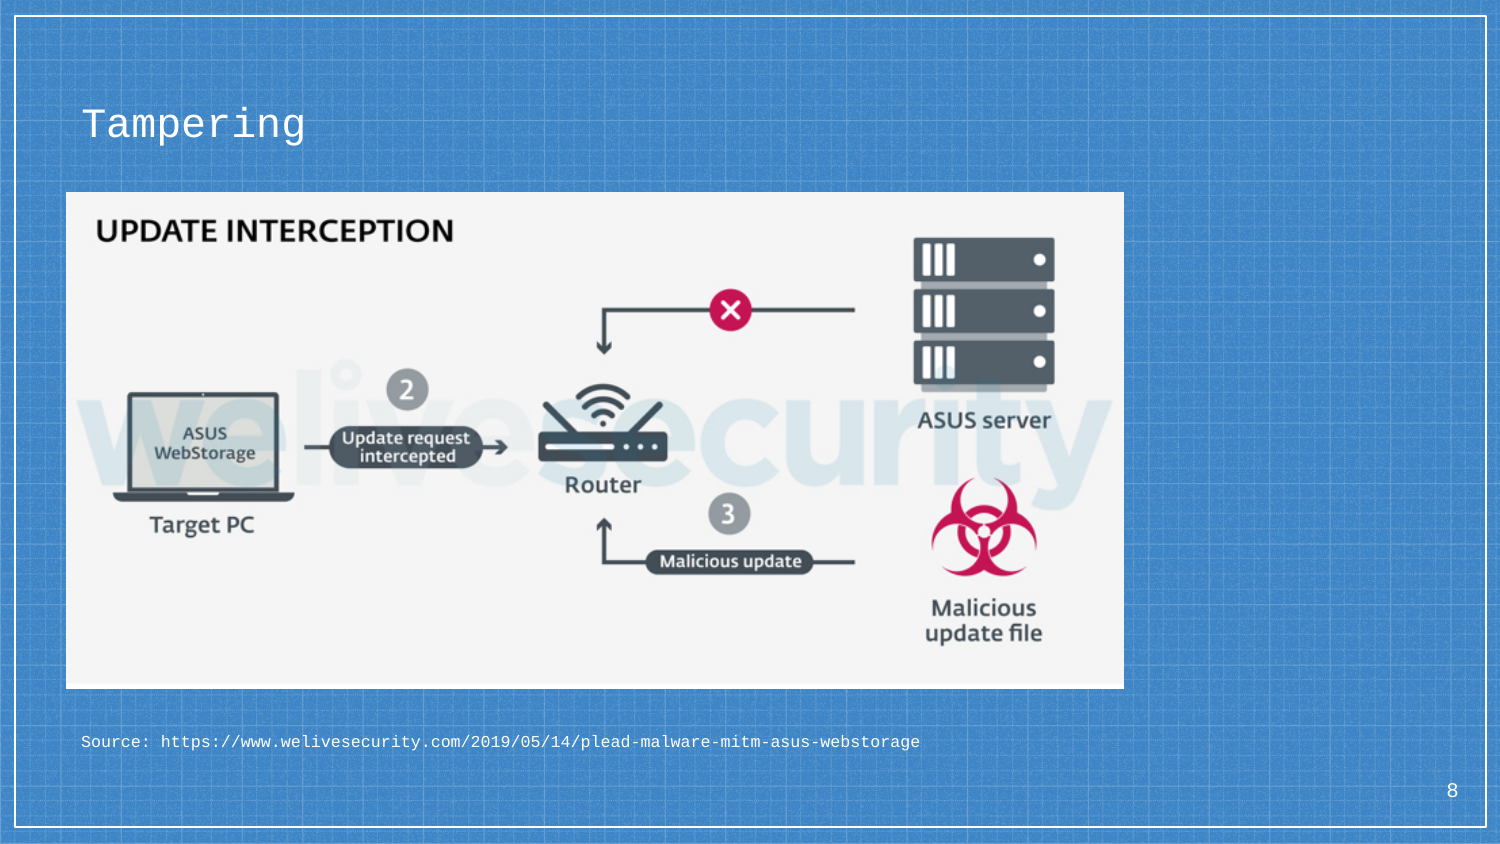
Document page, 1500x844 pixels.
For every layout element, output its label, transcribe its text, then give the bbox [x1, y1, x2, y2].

text_box Source: https://www.welivesecurity.com/2019/05/14/plead-malware-mitm-asus-webstorage [66, 723, 1294, 759]
title Tampering [66, 81, 1417, 149]
picture [0, 0, 1500, 844]
slide_number 8 [1398, 761, 1474, 810]
